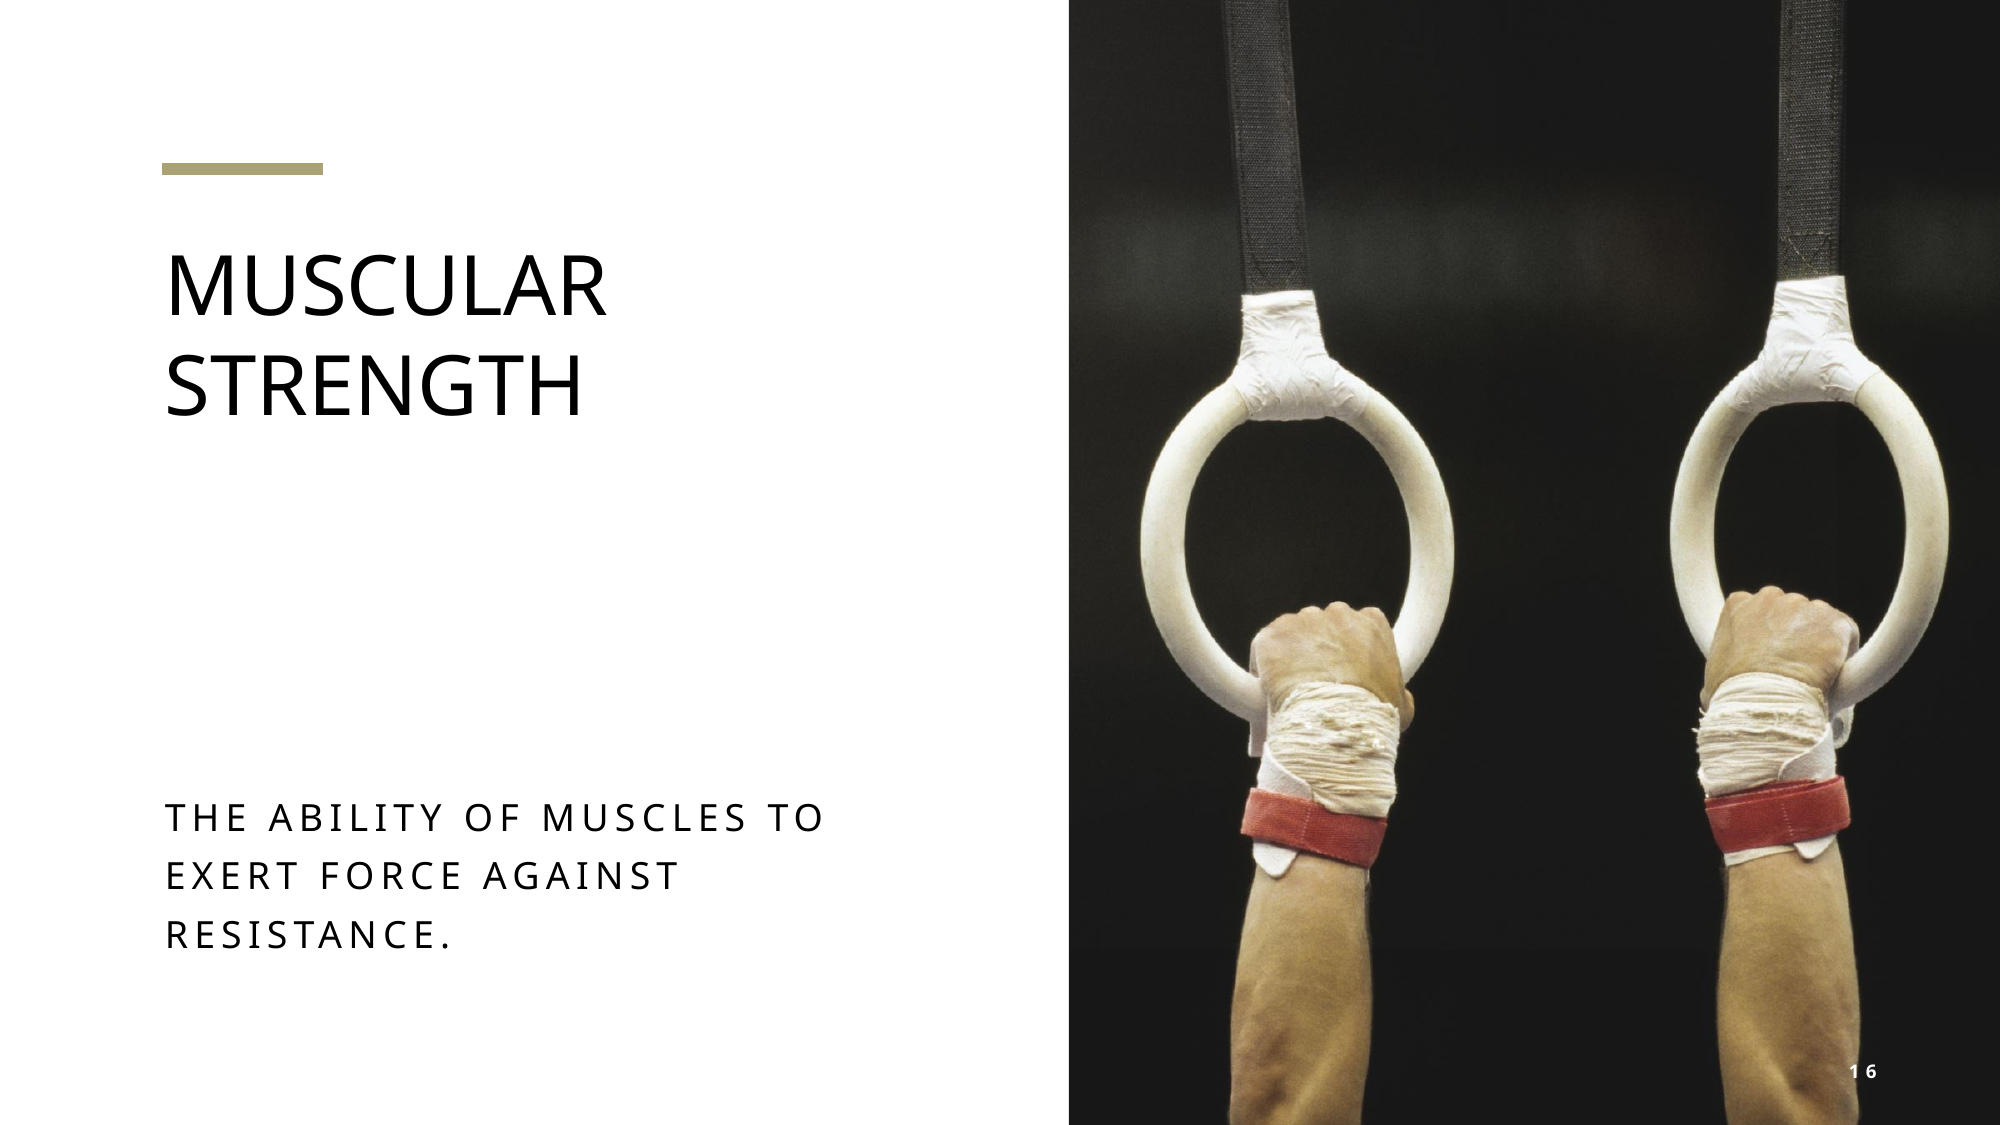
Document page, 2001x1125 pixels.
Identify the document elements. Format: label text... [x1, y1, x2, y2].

picture [1068, 0, 2000, 1125]
subtitle The ability of muscles to exert force against resistance. [149, 752, 916, 964]
title MUSCULAR STRENGTH [149, 224, 916, 723]
